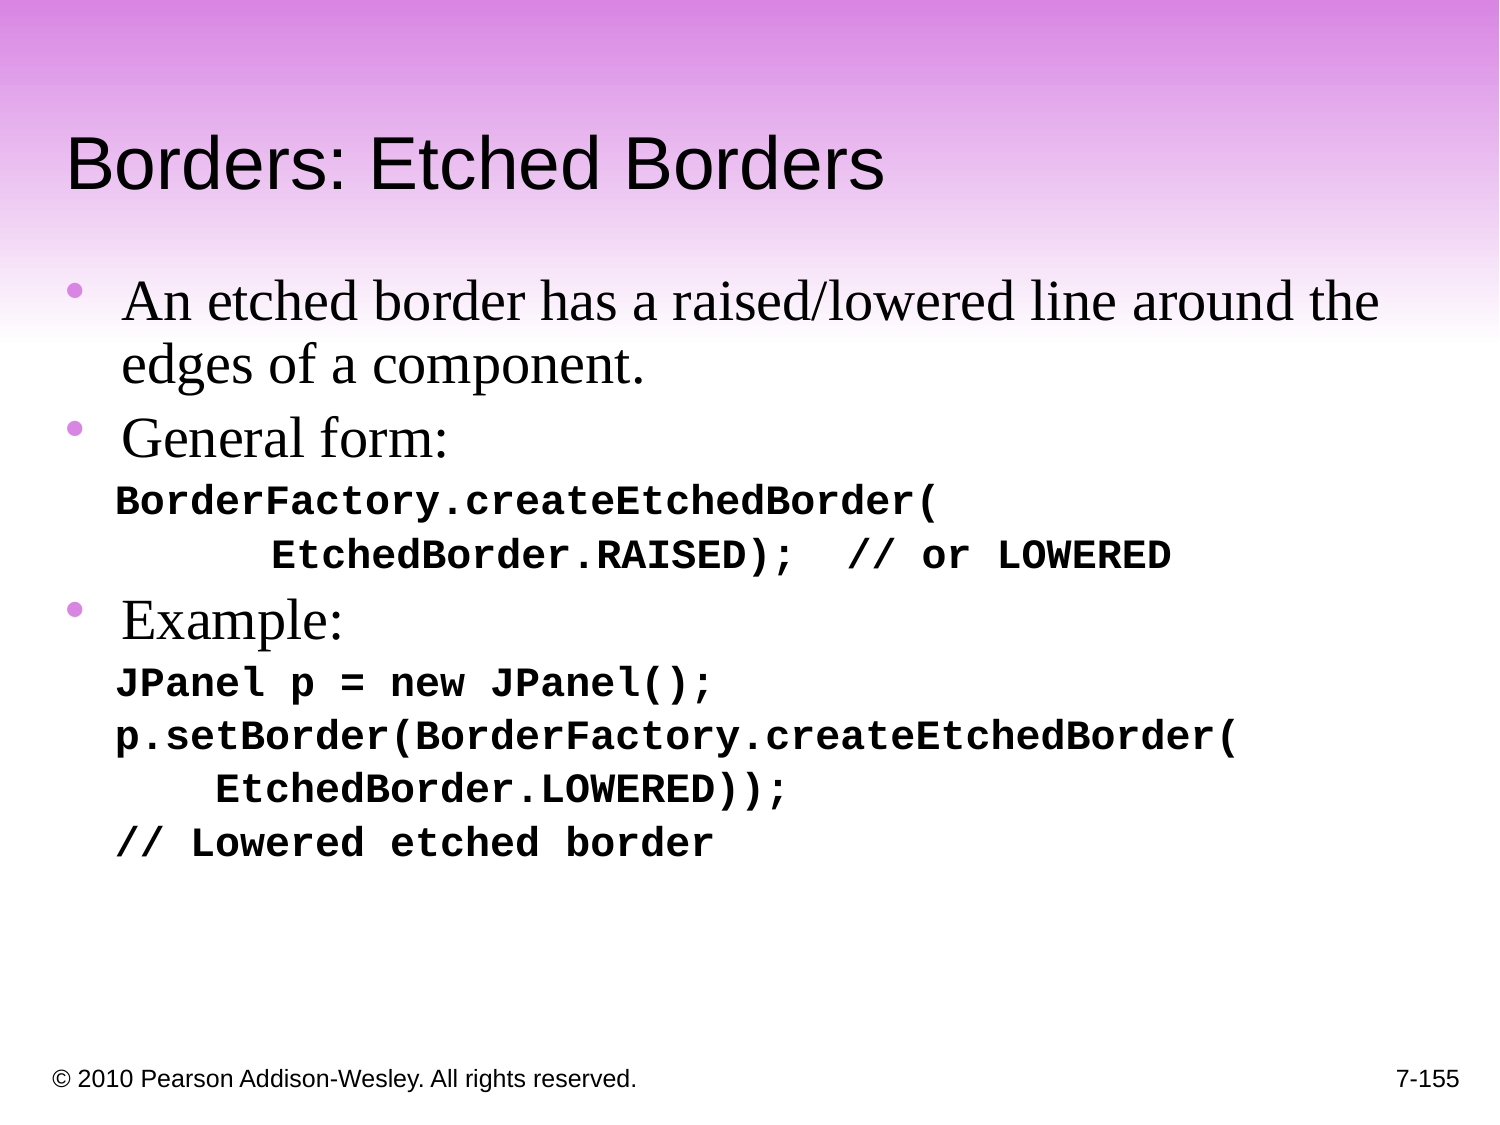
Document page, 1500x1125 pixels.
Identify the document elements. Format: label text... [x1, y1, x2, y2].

slide_number 7-155 [1162, 1024, 1476, 1101]
list An etched border has a raised/lowered line around the edges of a component. General form: BorderFactory.createEtchedBorder( EtchedBorder.RAISED); // or LOWERED Example: JPanel p = new JPanel(); p.setBorder(BorderFactory.createEtchedBorder( EtchedBorder.LOWERED)); // Lowered etched border [50, 262, 1450, 1013]
title Borders: Etched Borders [50, 49, 1463, 213]
